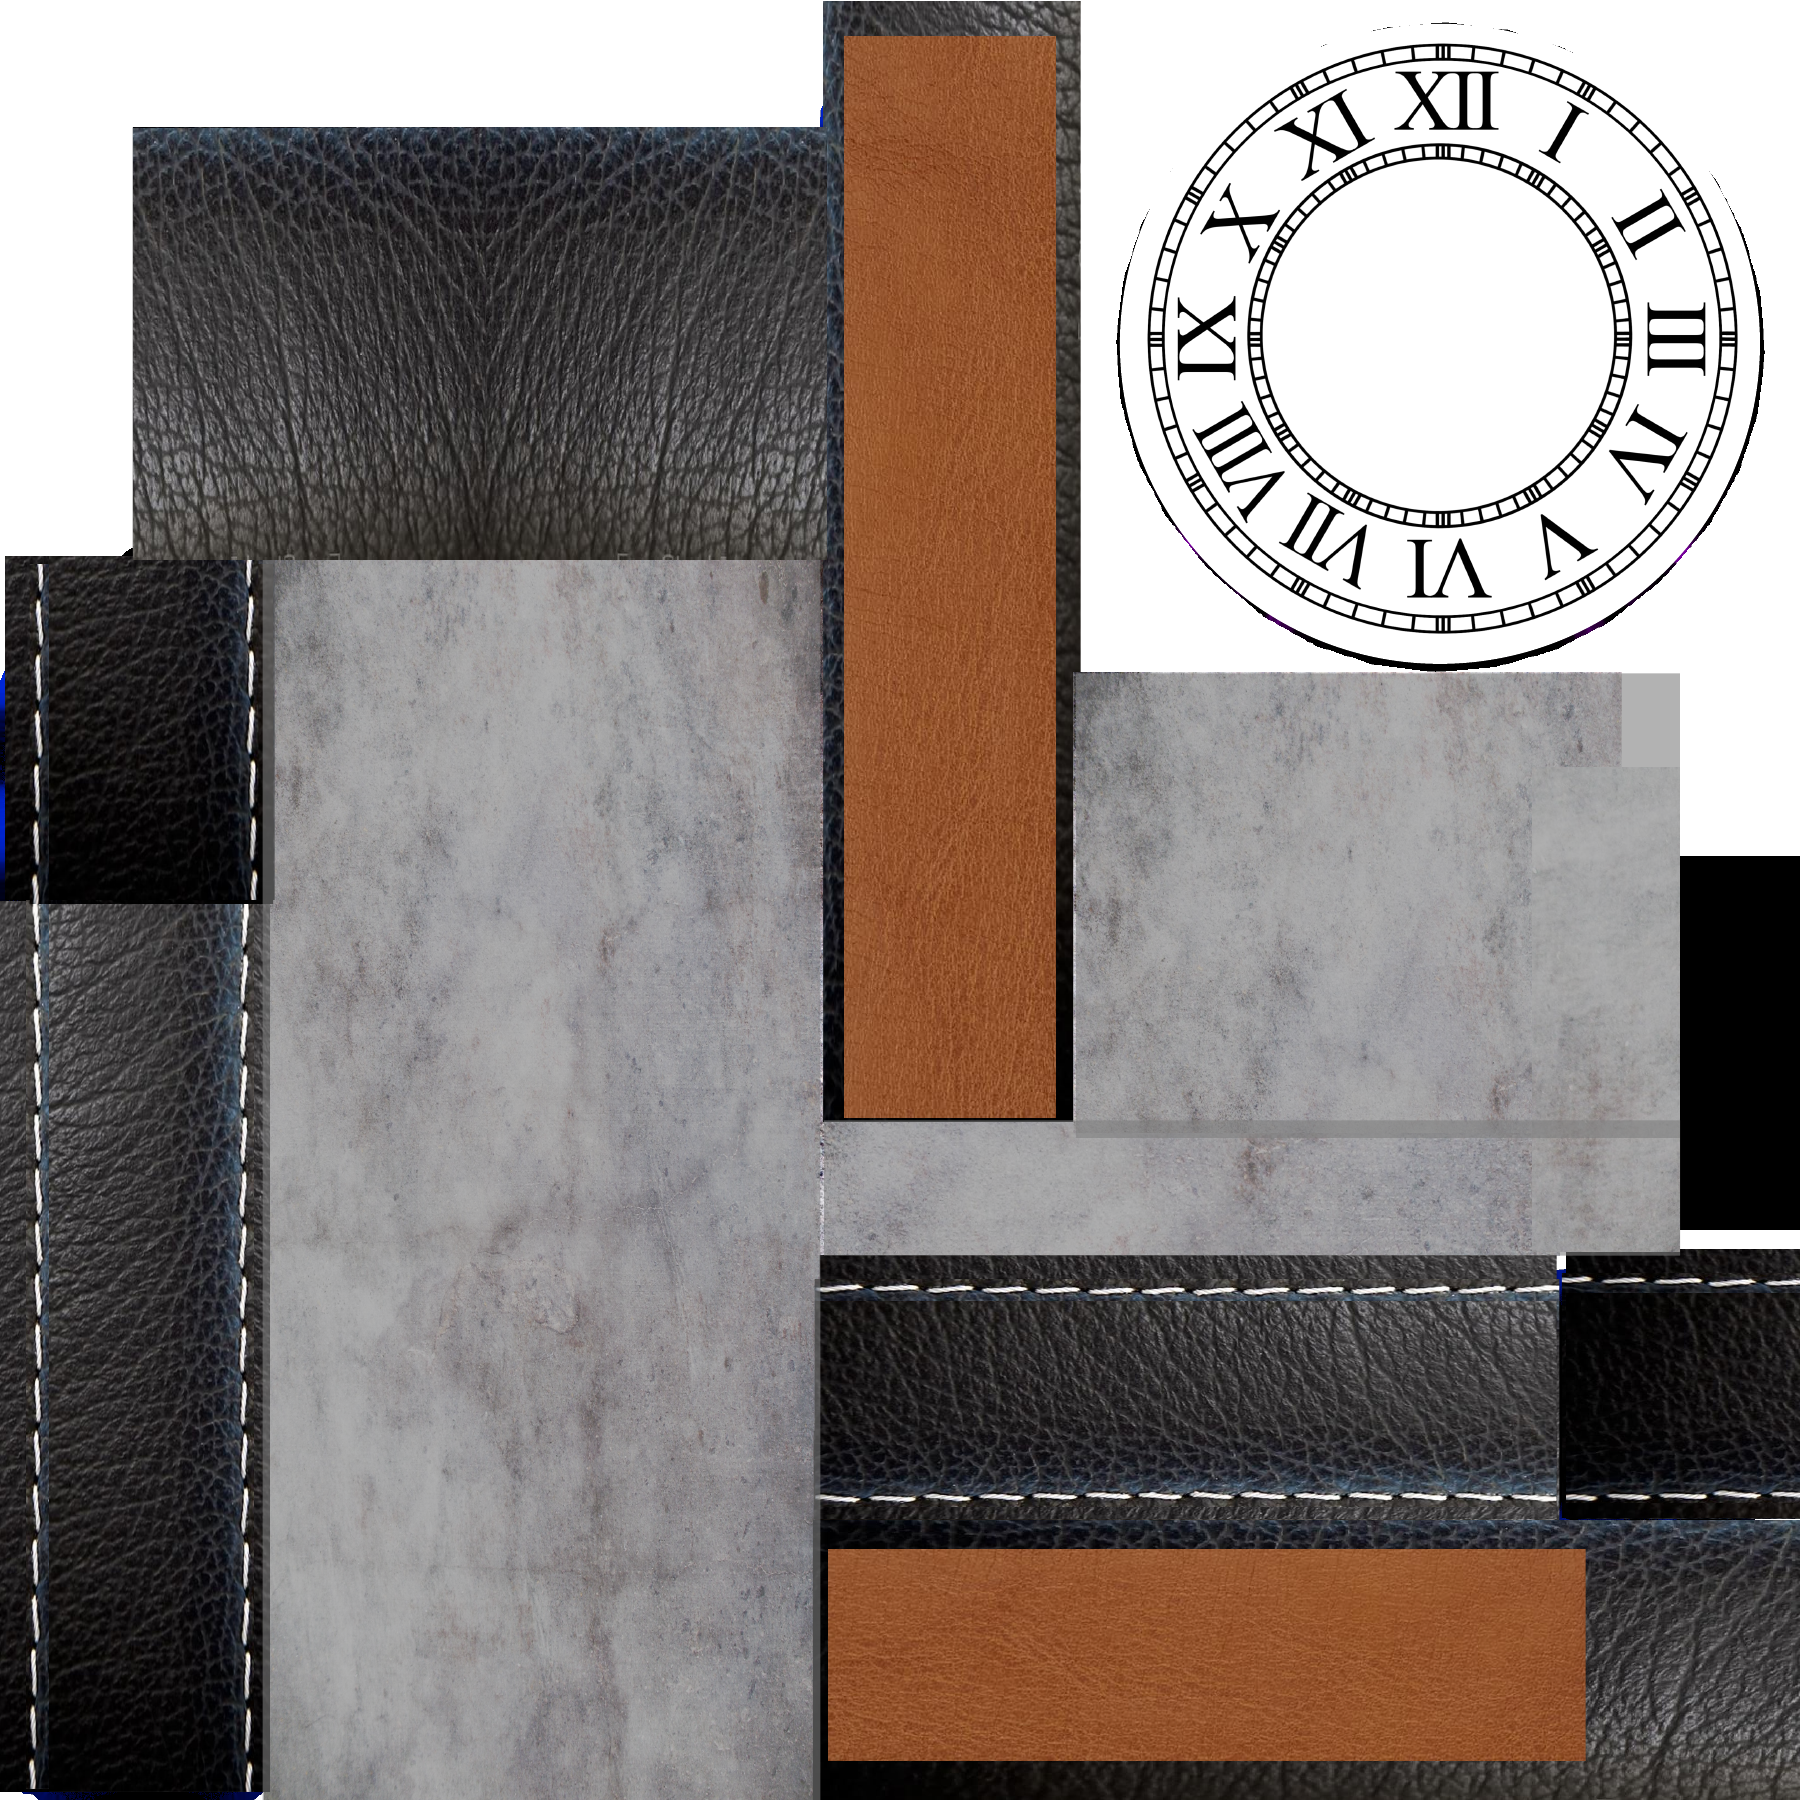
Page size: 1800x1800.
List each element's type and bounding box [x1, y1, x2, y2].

text_box [5, 556, 275, 904]
picture [0, 0, 1800, 1800]
text_box [1600, 1210, 1800, 1520]
text_box [1052, 1016, 1321, 1520]
text_box [0, 897, 270, 1792]
